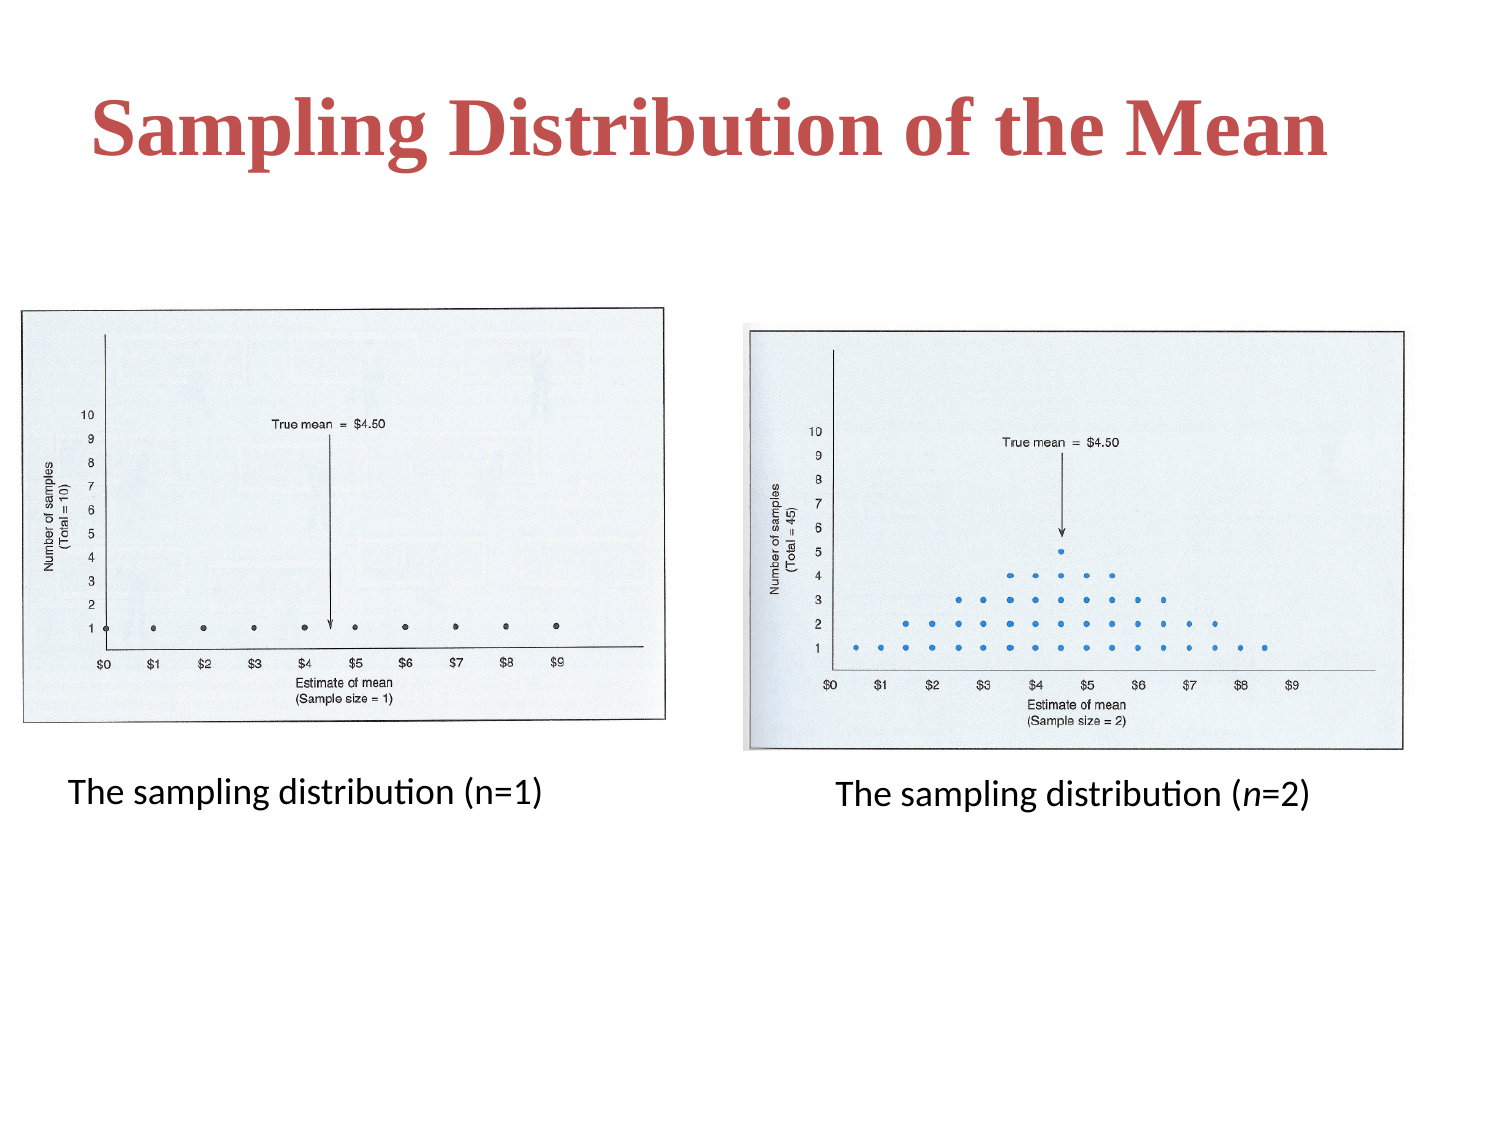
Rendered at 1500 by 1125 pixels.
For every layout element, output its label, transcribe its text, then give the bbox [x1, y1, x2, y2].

title Sampling Distribution of the Mean [75, 45, 1425, 200]
text_box The sampling distribution (n=2) [820, 761, 1326, 822]
picture [12, 299, 675, 723]
picture [737, 321, 1415, 752]
text_box The sampling distribution (n=1) [53, 759, 559, 820]
